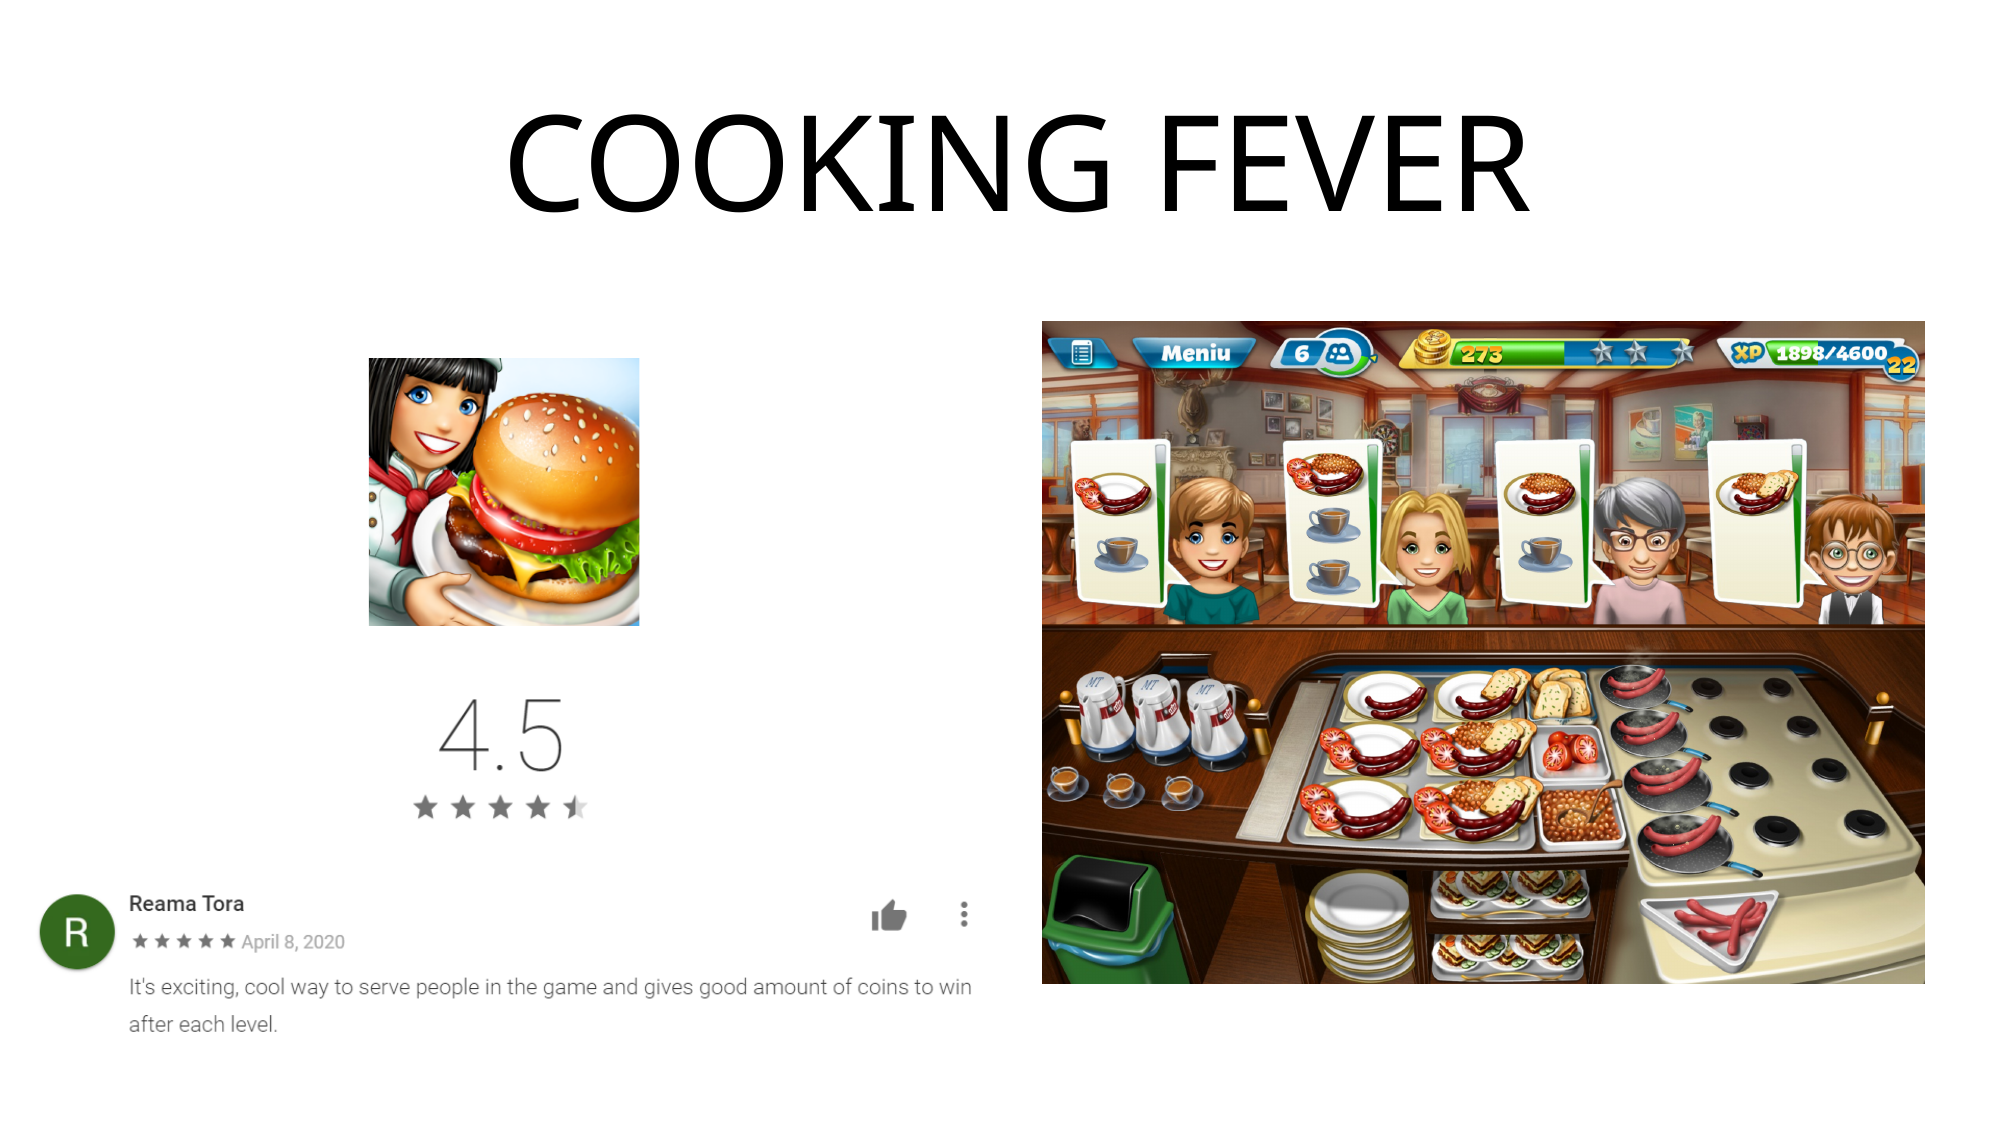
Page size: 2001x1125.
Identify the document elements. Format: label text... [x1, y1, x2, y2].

picture [368, 358, 640, 626]
picture [1042, 321, 1925, 984]
picture [8, 886, 1000, 1044]
title COOKING FEVER [0, 59, 2000, 278]
picture [377, 677, 631, 835]
